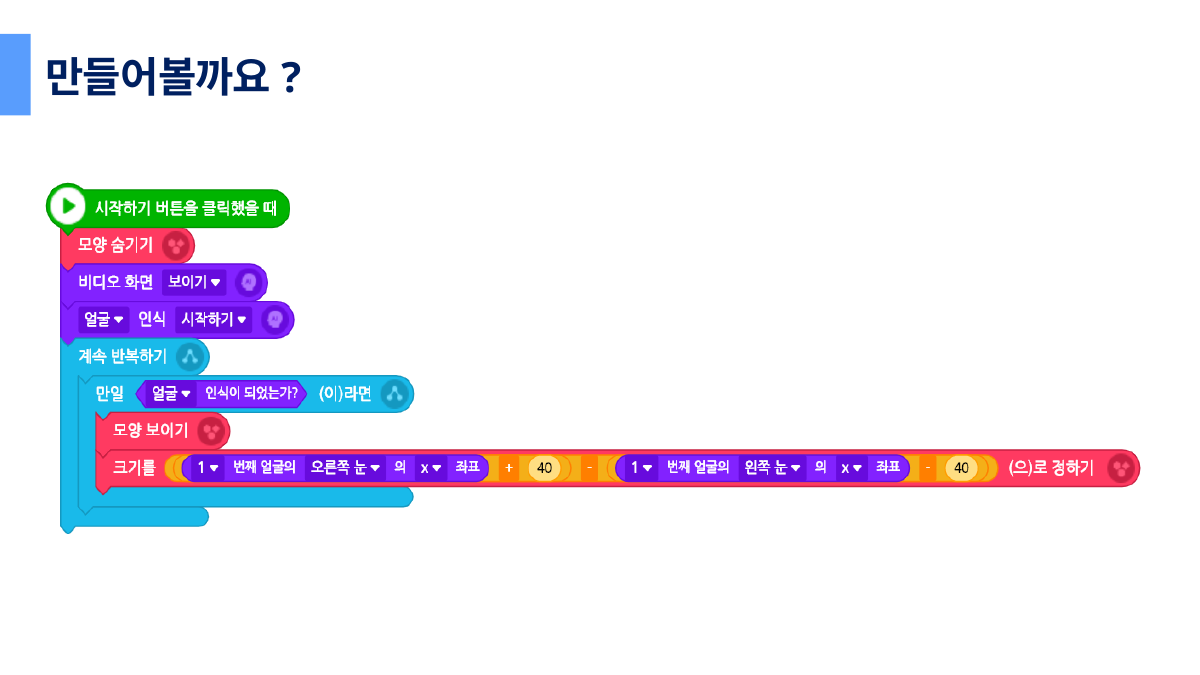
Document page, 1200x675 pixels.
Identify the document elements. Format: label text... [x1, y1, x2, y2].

text_box 만들어볼까요? [32, 43, 385, 109]
picture [45, 179, 1155, 534]
text_box [0, 33, 32, 116]
